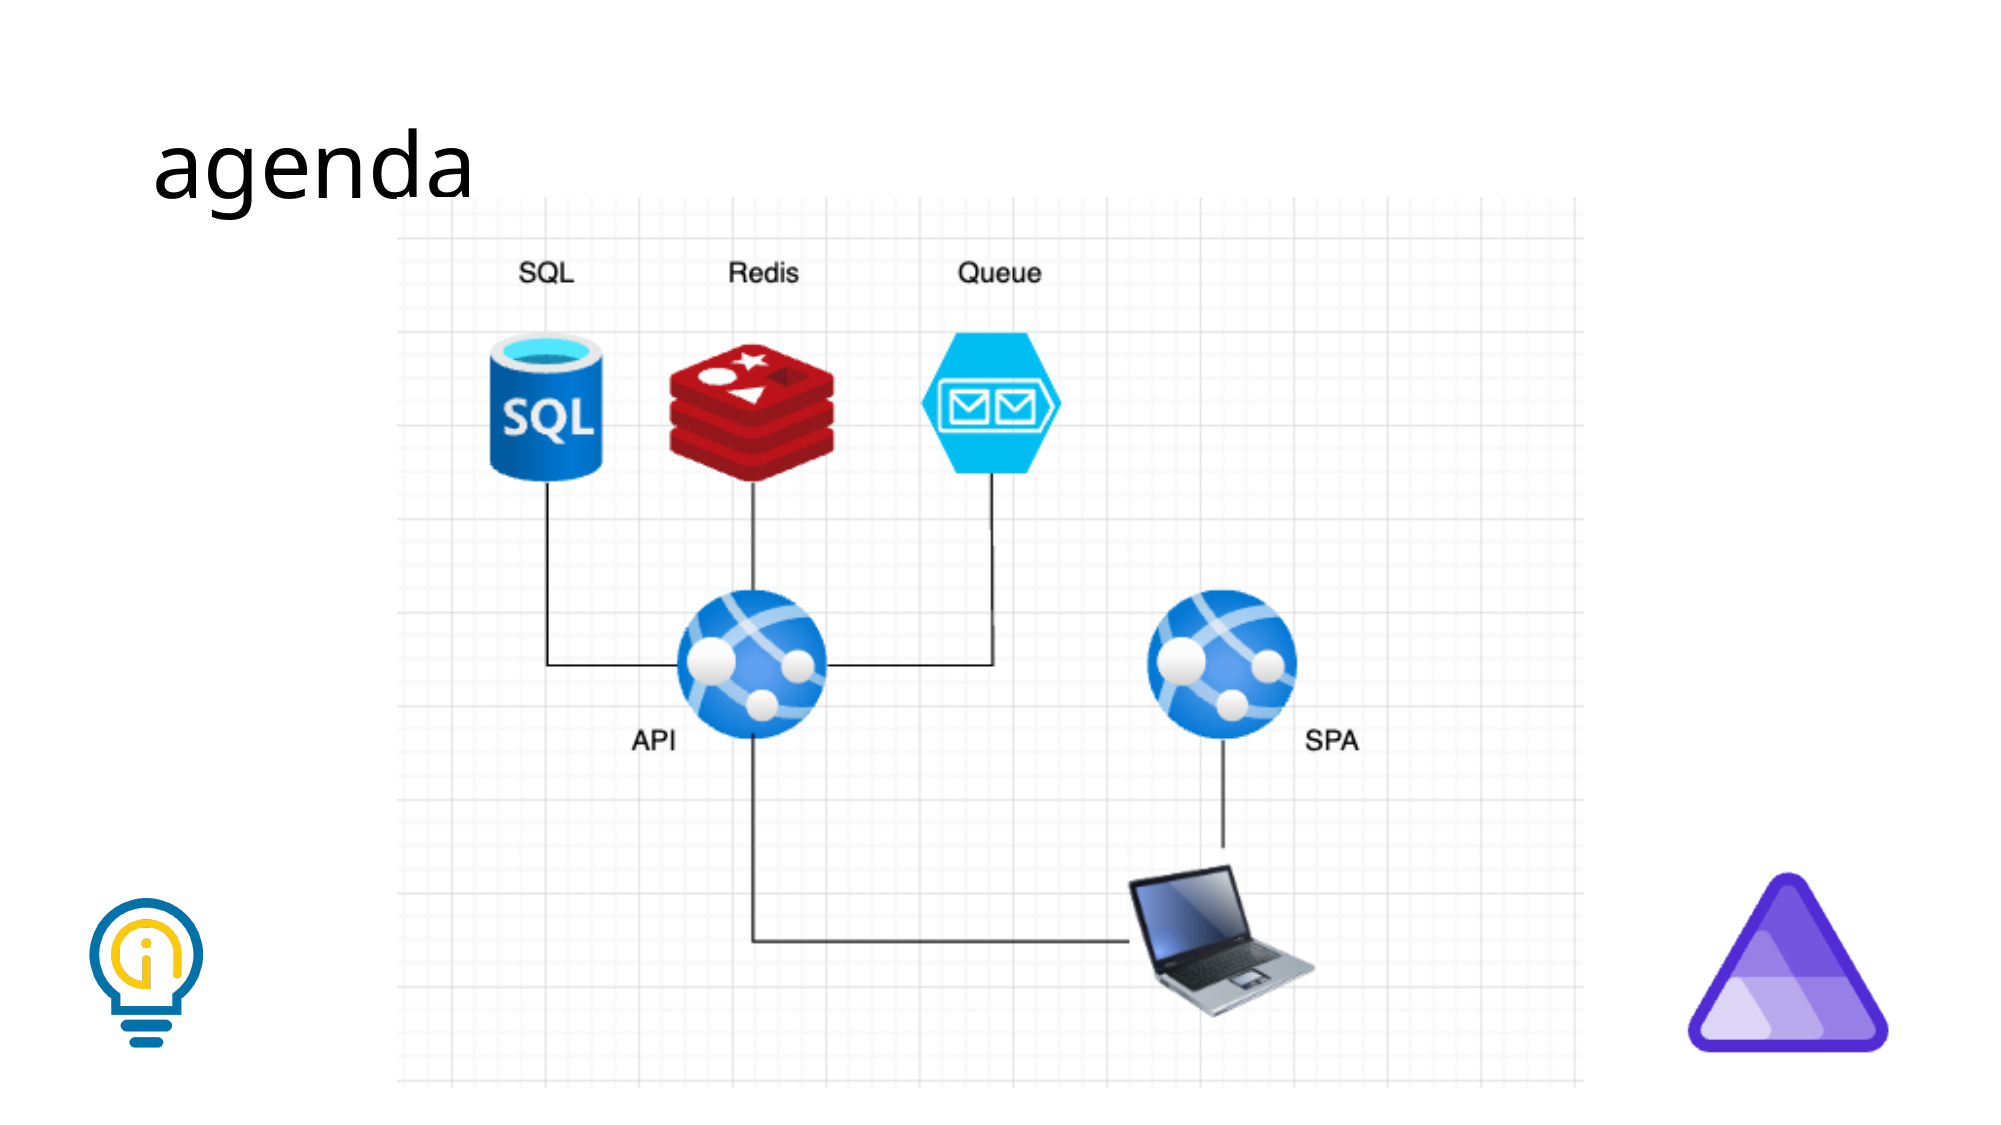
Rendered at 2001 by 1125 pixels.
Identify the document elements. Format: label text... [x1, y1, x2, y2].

picture [396, 196, 1585, 1089]
picture [89, 897, 144, 946]
picture [89, 897, 205, 1049]
title agenda [137, 59, 1863, 278]
picture [1676, 860, 1898, 1063]
picture [100, 908, 193, 1005]
